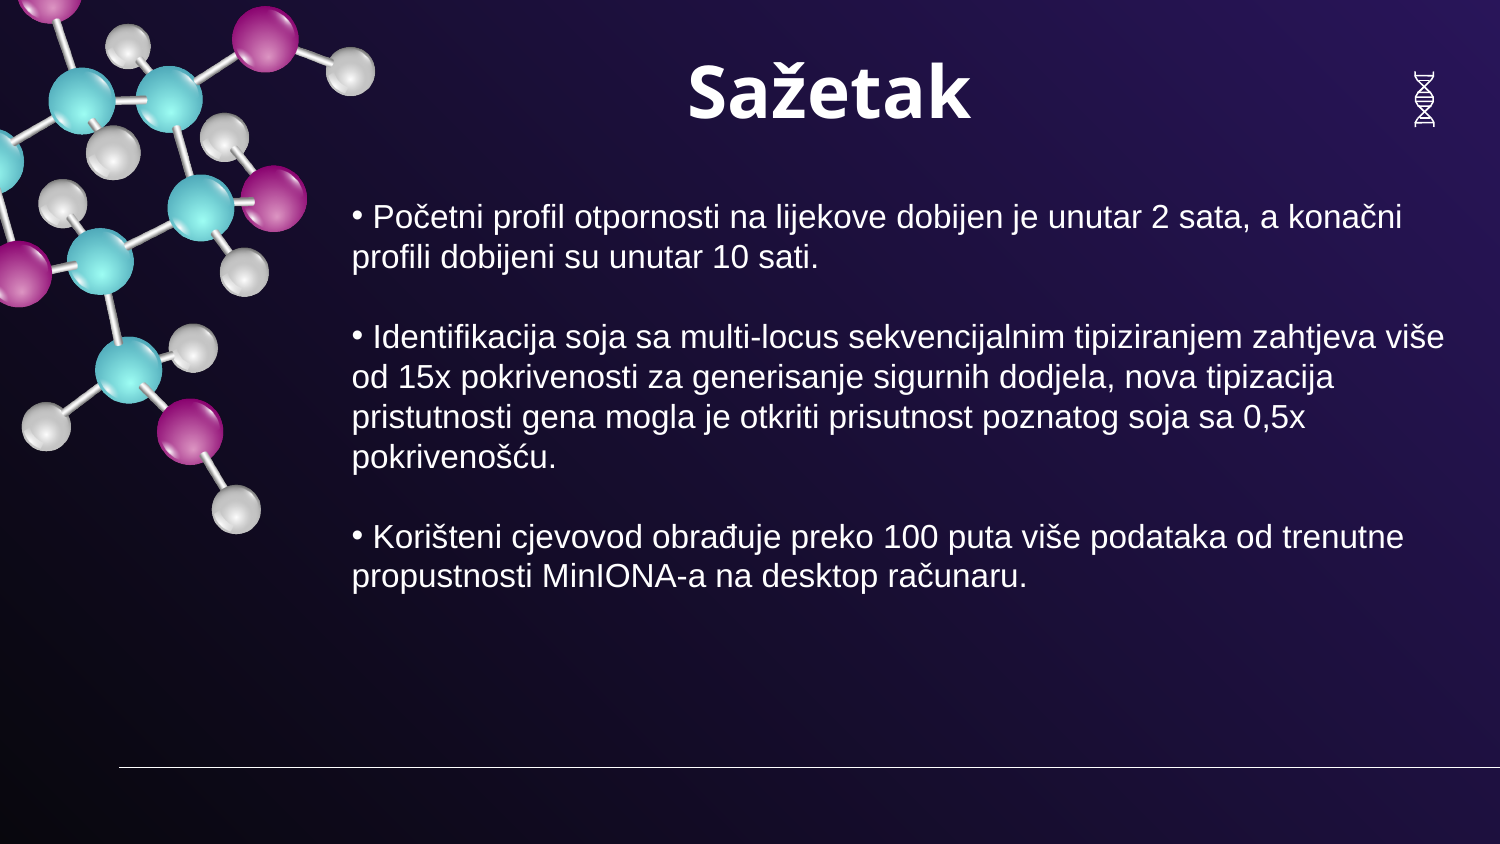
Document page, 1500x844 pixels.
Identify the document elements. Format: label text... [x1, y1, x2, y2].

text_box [1387, 85, 1462, 113]
title Sažetak [407, 45, 1260, 135]
picture [0, 0, 403, 569]
subtitle Početni profil otpornosti na lijekove dobijen je unutar 2 sata, a konačni profili dobijeni su unutar 10 sati. Identifikacija soja sa multi-locus sekvencijalnim tipiziranjem zahtjeva više od 15x pokrivenosti za generisanje sigurnih dodjela, nova tipizacija pristutnosti gena mogla je otkriti prisutnost poznatog soja sa 0,5x pokrivenošću. Korišteni cjevovod obrađuje preko 100 puta više podataka od trenutne propustnosti MinIONA-a na desktop računaru. [336, 180, 1476, 734]
